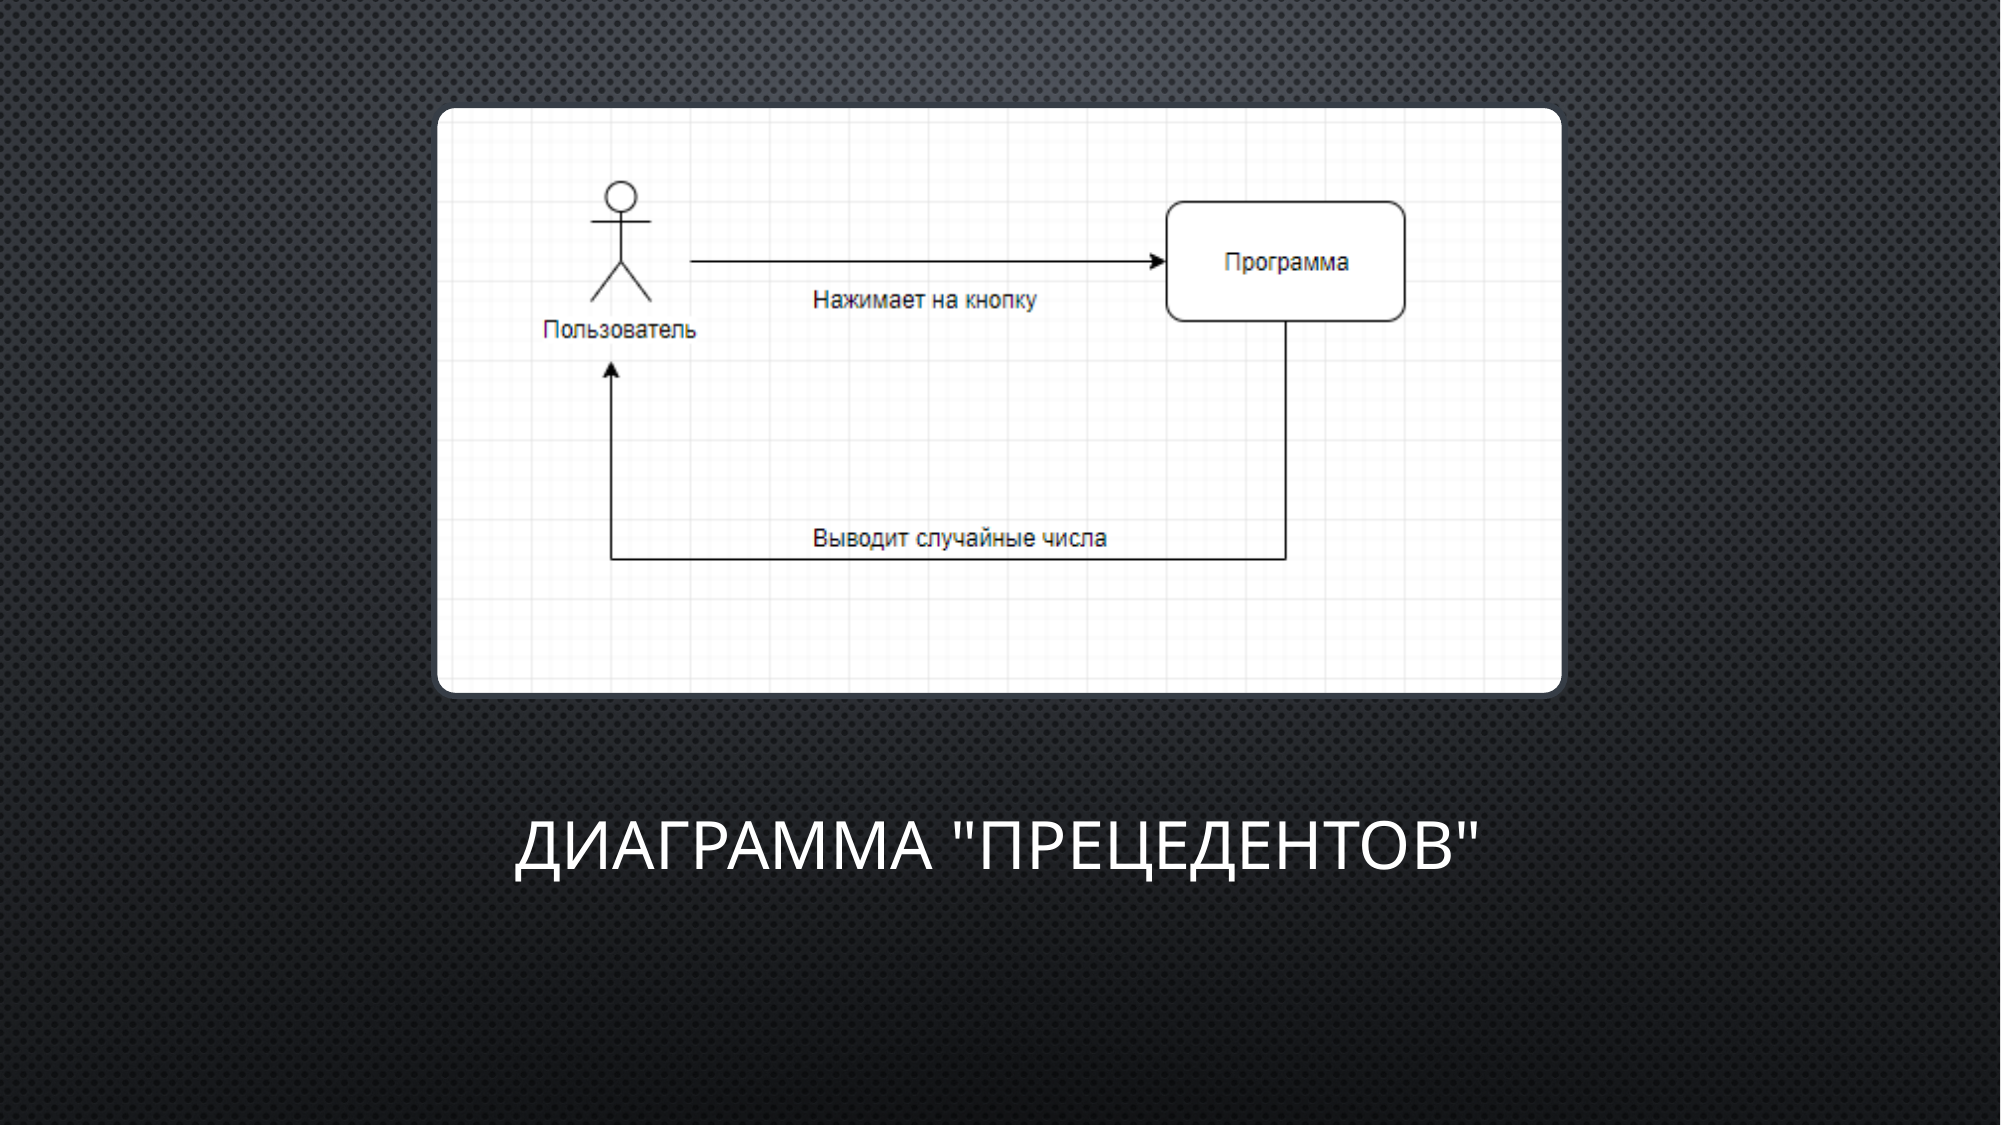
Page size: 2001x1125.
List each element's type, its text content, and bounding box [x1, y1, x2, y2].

picture [434, 104, 1565, 697]
text_box Диаграмма "Прецедентов" [287, 715, 1711, 891]
